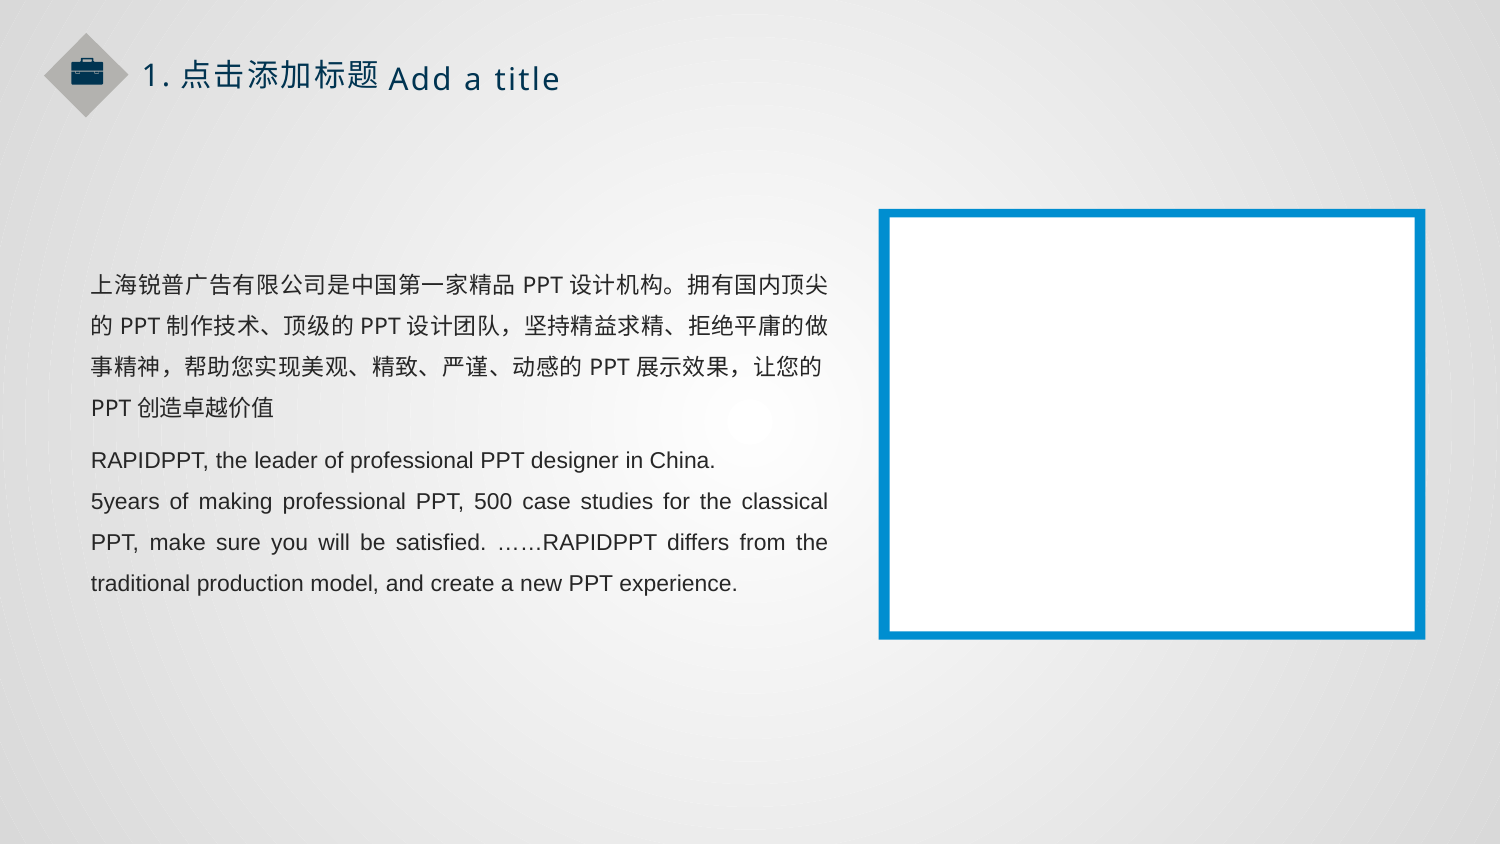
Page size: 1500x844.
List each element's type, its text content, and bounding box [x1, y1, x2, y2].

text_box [43, 32, 129, 118]
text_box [128, 47, 582, 106]
text_box 上海锐普广告有限公司是中国第一家精品PPT设计机构。拥有国内顶尖的PPT制作技术、顶级的PPT设计团队，坚持精益求精、拒绝平庸的做事精神，帮助您实现美观、精致、严谨、动感的PPT展示效果，让您的PPT创造卓越价值 [76, 249, 844, 424]
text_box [846, 201, 1426, 640]
text_box RAPIDPPT, the leader of professional PPT designer in China. 5years of making professional PPT, 500 case studies for the classical PPT, make sure you will be satisfied. ……RAPIDPPT differs from the traditional production model, and create a new PPT experience. [76, 424, 844, 604]
